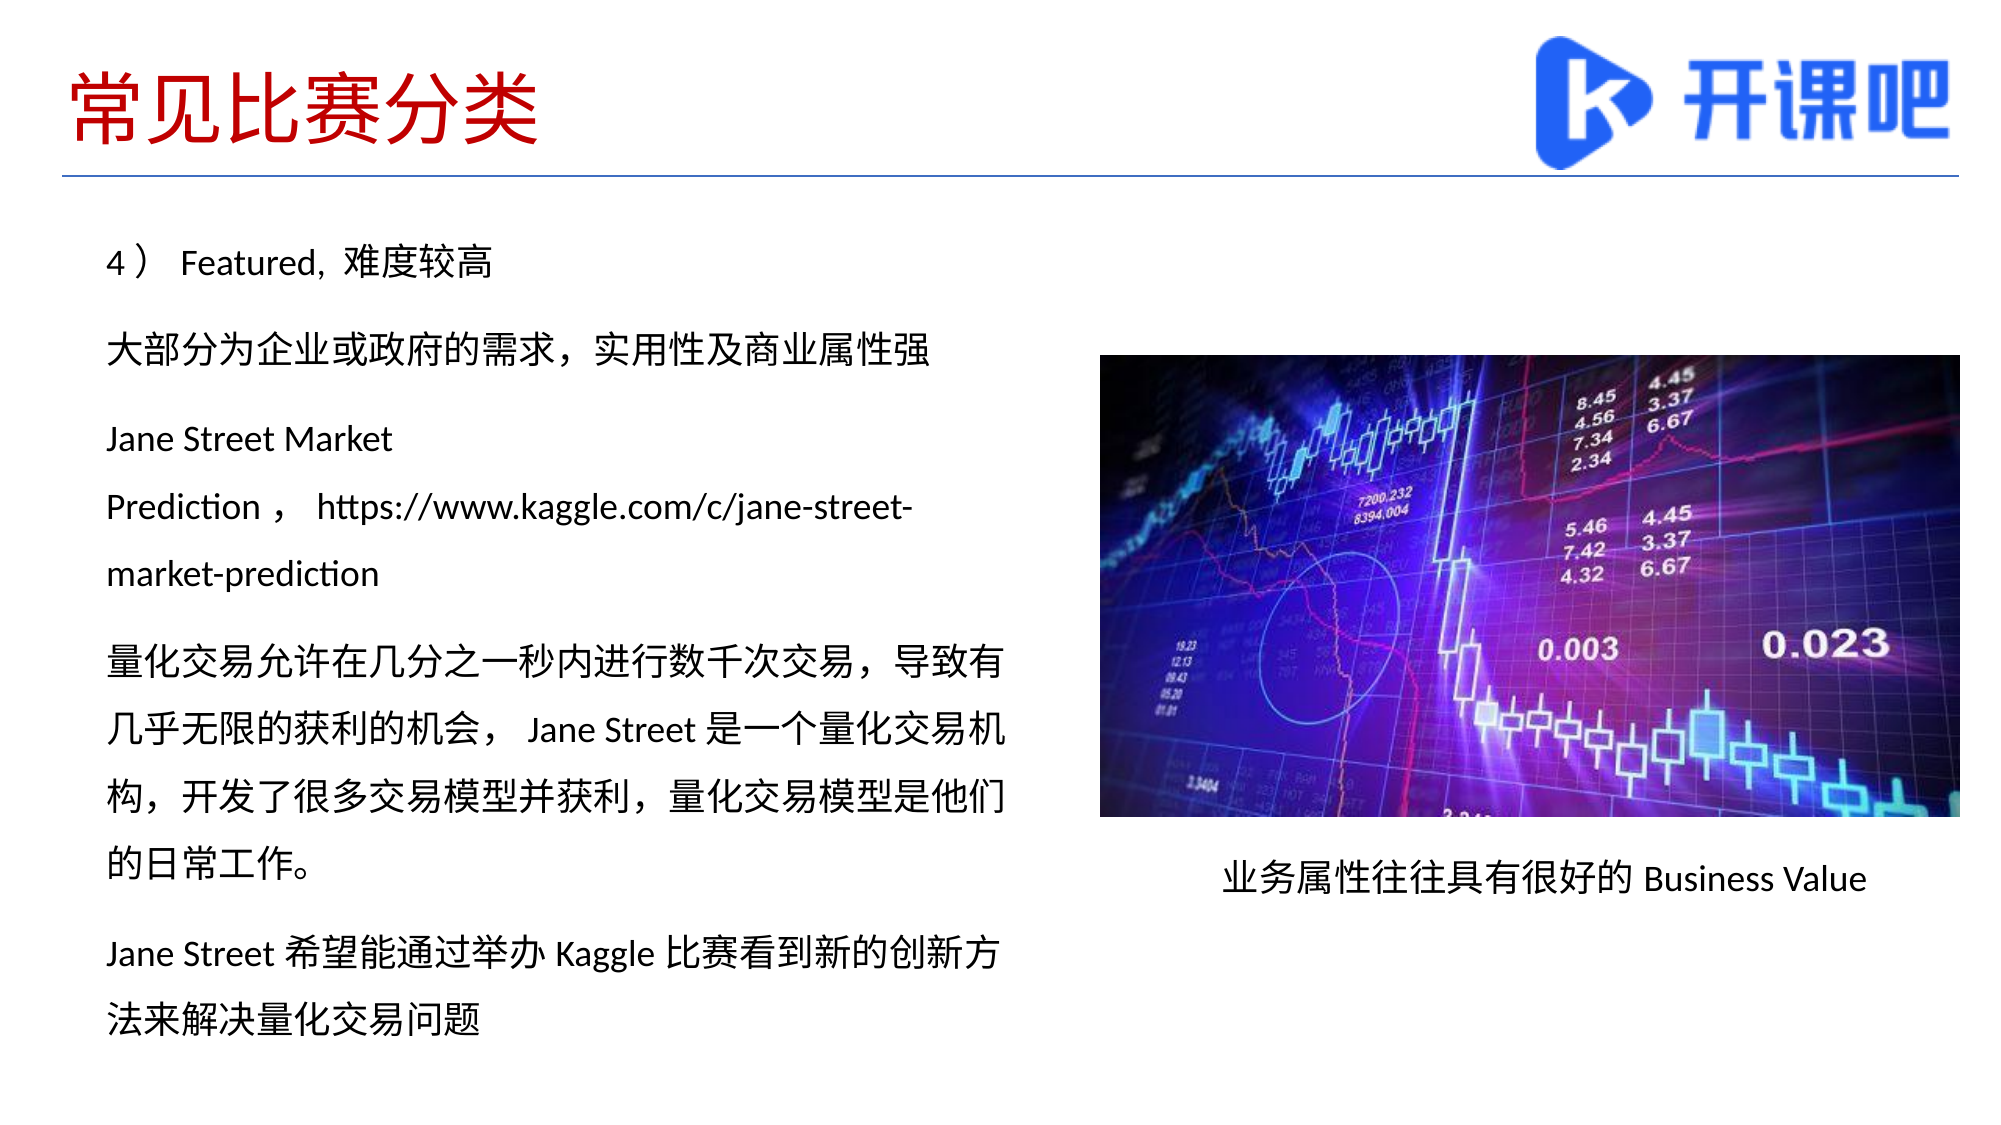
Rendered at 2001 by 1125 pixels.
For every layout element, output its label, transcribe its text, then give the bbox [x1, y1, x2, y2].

picture [1534, 36, 1952, 170]
text_box [1018, 207, 1960, 999]
text_box 业务属性往往具有很好的Business Value [1207, 847, 1894, 907]
list 4）Featured, 难度较高 大部分为企业或政府的需求，实用性及商业属性强 Jane Street Market Prediction，https://www.kaggle.com/c/jane-street-market-prediction 量化交易允许在几分之一秒内进行数千次交易，导致有几乎无限的获利的机会，Jane Street是一个量化交易机构，开发了很多交易模型并获利，量化交易模型是他们的日常工作。 Jane Street希望能通过举办Kaggle比赛看到新的创新方法来解决量化交易问题 [98, 207, 1018, 928]
picture [1099, 355, 1960, 817]
title 常见比赛分类 [57, 59, 1728, 167]
